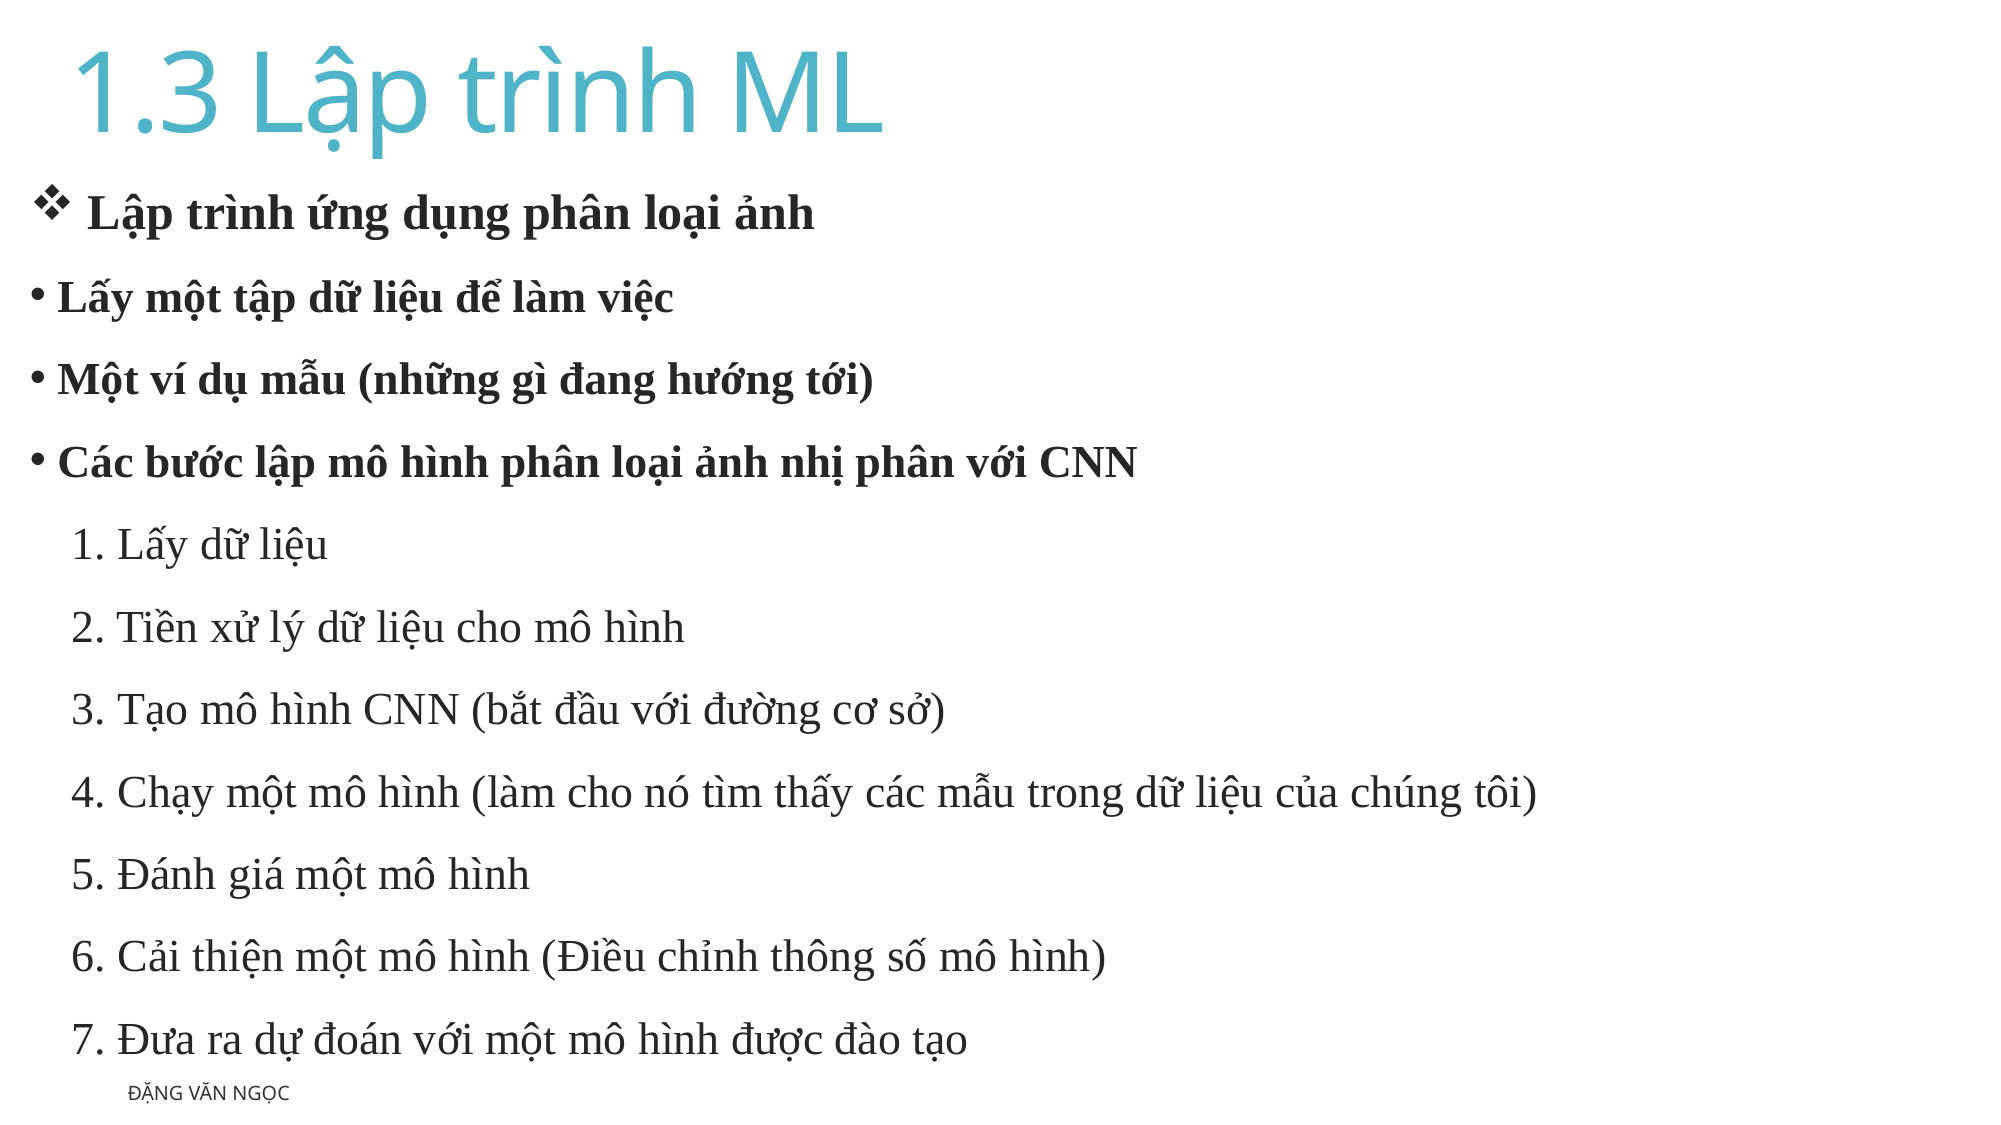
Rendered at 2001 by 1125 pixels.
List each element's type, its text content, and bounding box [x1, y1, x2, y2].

list Lập trình ứng dụng phân loại ảnh Lấy một tập dữ liệu để làm việc Một ví dụ mẫu (những gì đang hướng tới) Các bước lập mô hình phân loại ảnh nhị phân với CNN 1. Lấy dữ liệu 2. Tiền xử lý dữ liệu cho mô hình 3. Tạo mô hình CNN (bắt đầu với đường cơ sở) 4. Chạy một mô hình (làm cho nó tìm thấy các mẫu trong dữ liệu của chúng tôi) 5. Đánh giá một mô hình 6. Cải thiện một mô hình (Điều chỉnh thông số mô hình) 7. Đưa ra dự đoán với một mô hình được đào tạo [14, 141, 1974, 1076]
title 1.3 Lập trình ML [53, 22, 1822, 141]
footer Đặng Văn Ngọc [112, 1075, 938, 1113]
